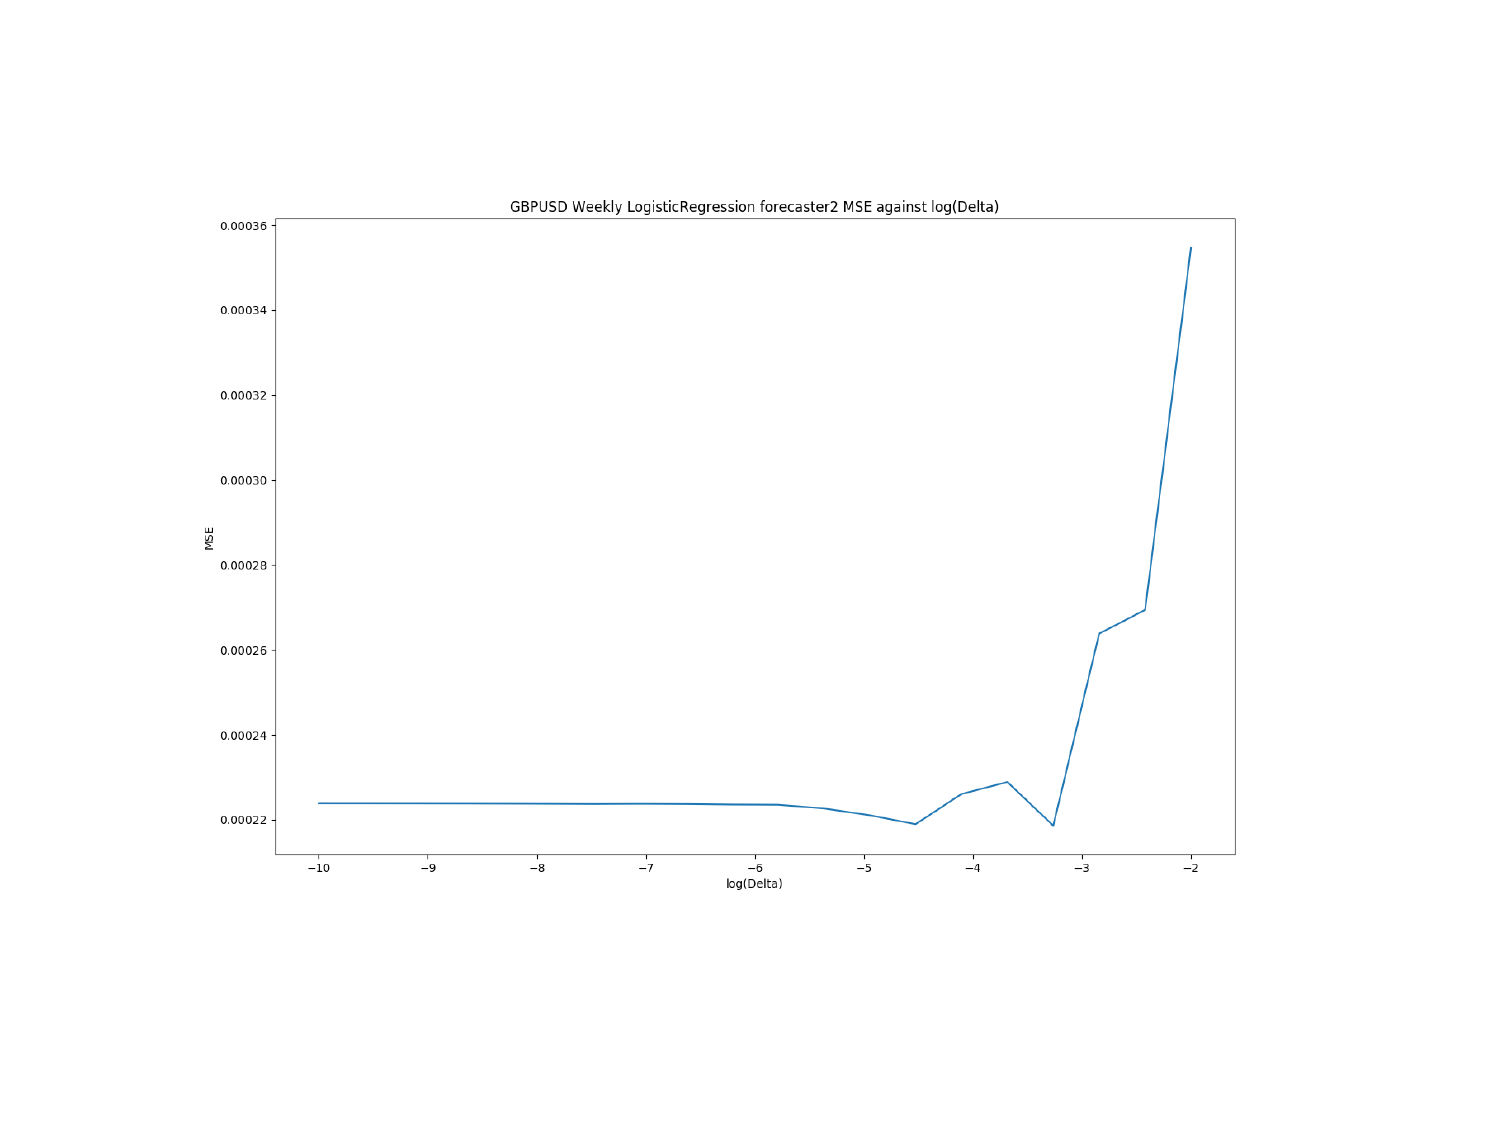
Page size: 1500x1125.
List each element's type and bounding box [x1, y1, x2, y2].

picture [119, 119, 1358, 946]
